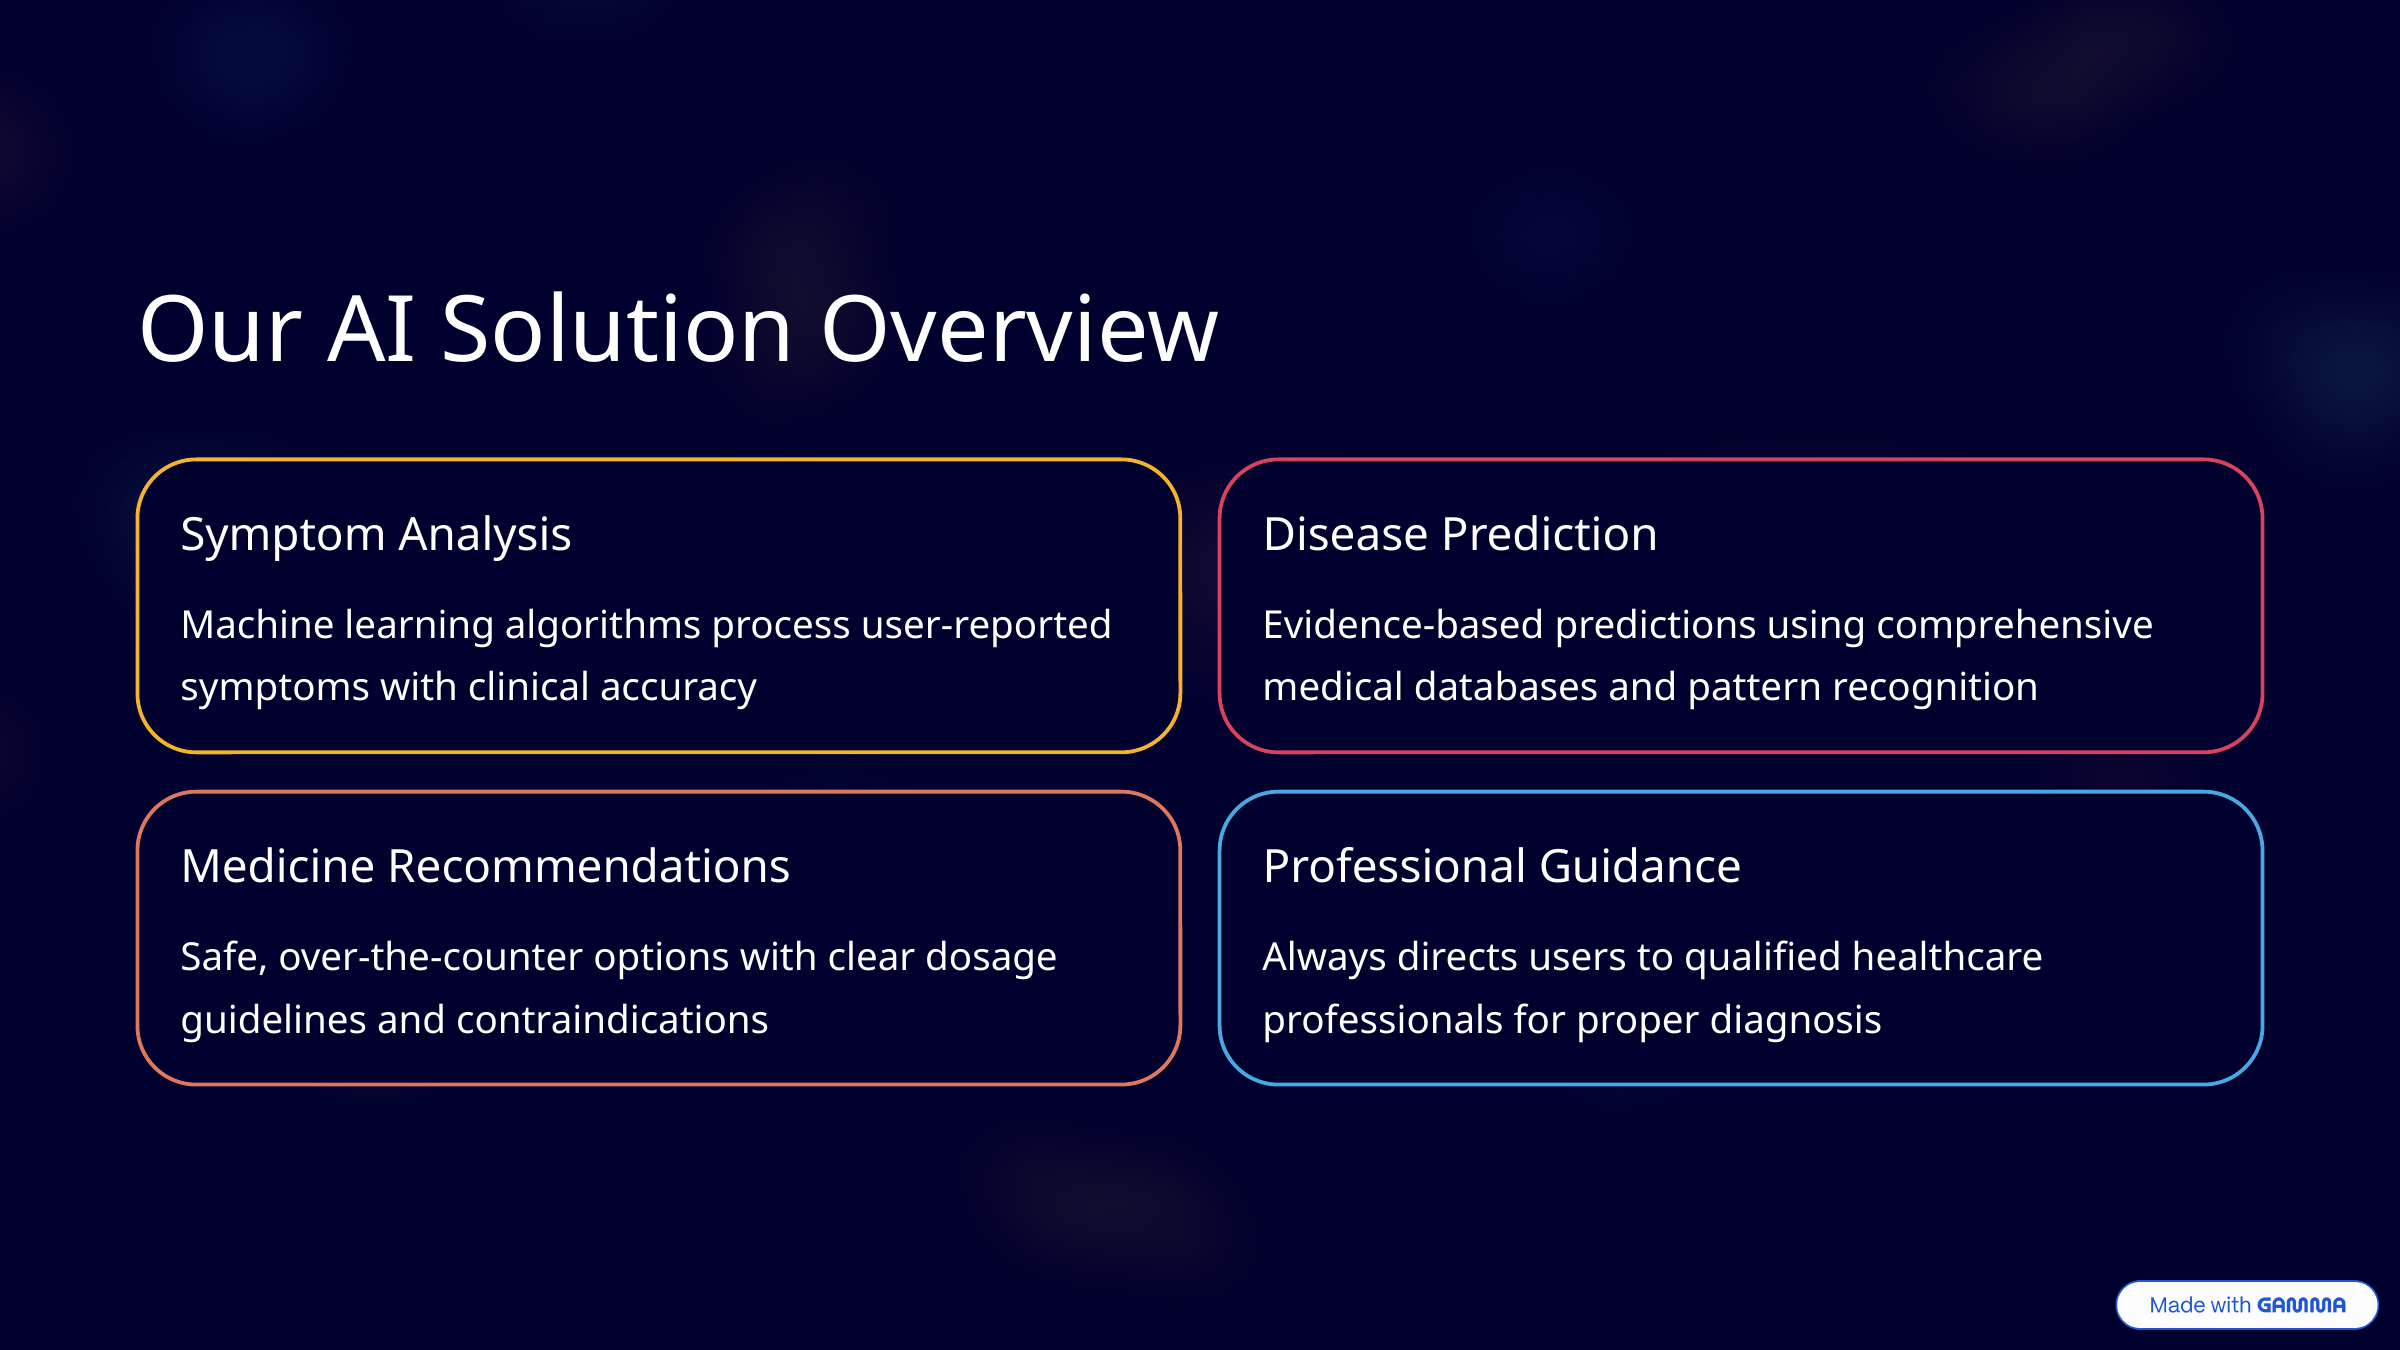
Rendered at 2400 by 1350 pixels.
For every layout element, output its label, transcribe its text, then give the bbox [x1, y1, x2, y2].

text_box Safe, over-the-counter options with clear dosage guidelines and contraindications [180, 915, 1138, 1042]
text_box [137, 791, 1181, 1085]
text_box Medicine Recommendations [180, 834, 770, 893]
text_box Disease Prediction [1262, 502, 1725, 561]
text_box Evidence-based predictions using comprehensive medical databases and pattern recognition [1262, 583, 2220, 710]
text_box Machine learning algorithms process user-reported symptoms with clinical accuracy [180, 583, 1138, 710]
picture [2106, 1271, 2389, 1339]
text_box [1219, 459, 2263, 753]
text_box Professional Guidance [1262, 834, 1731, 893]
text_box Our AI Solution Overview [137, 265, 1219, 381]
text_box Always directs users to qualified healthcare professionals for proper diagnosis [1262, 915, 2220, 1042]
text_box [1219, 791, 2263, 1085]
text_box [137, 459, 1181, 753]
text_box Symptom Analysis [180, 502, 643, 561]
